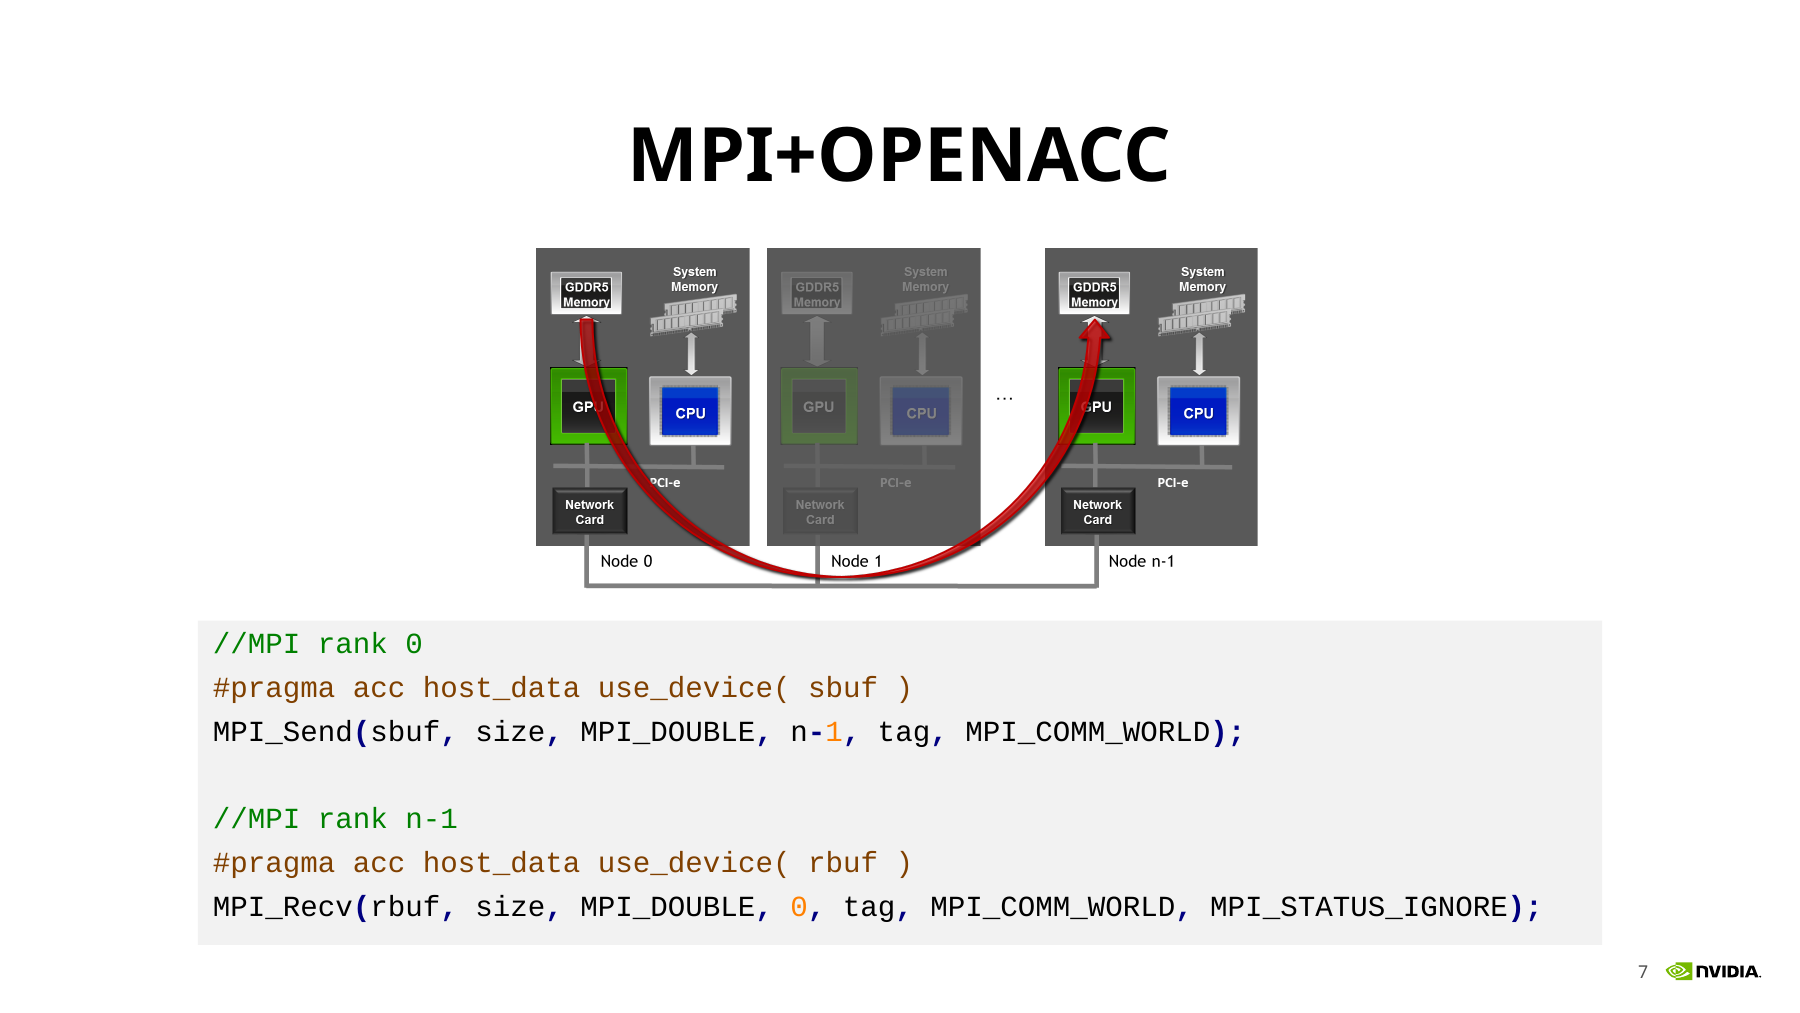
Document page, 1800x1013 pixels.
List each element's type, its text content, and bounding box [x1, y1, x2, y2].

title MPI+OPenACC [81, 108, 1719, 206]
picture [536, 248, 1264, 591]
list //MPI rank 0 #pragma acc host_data use_device( sbuf ) MPI_Send(sbuf, size, MPI_DOUBLE, n-1, tag, MPI_COMM_WORLD); //MPI rank n-1 #pragma acc host_data use_device( rbuf ) MPI_Recv(rbuf, size, MPI_DOUBLE, 0, tag, MPI_COMM_WORLD, MPI_STATUS_IGNORE); [197, 620, 1603, 946]
